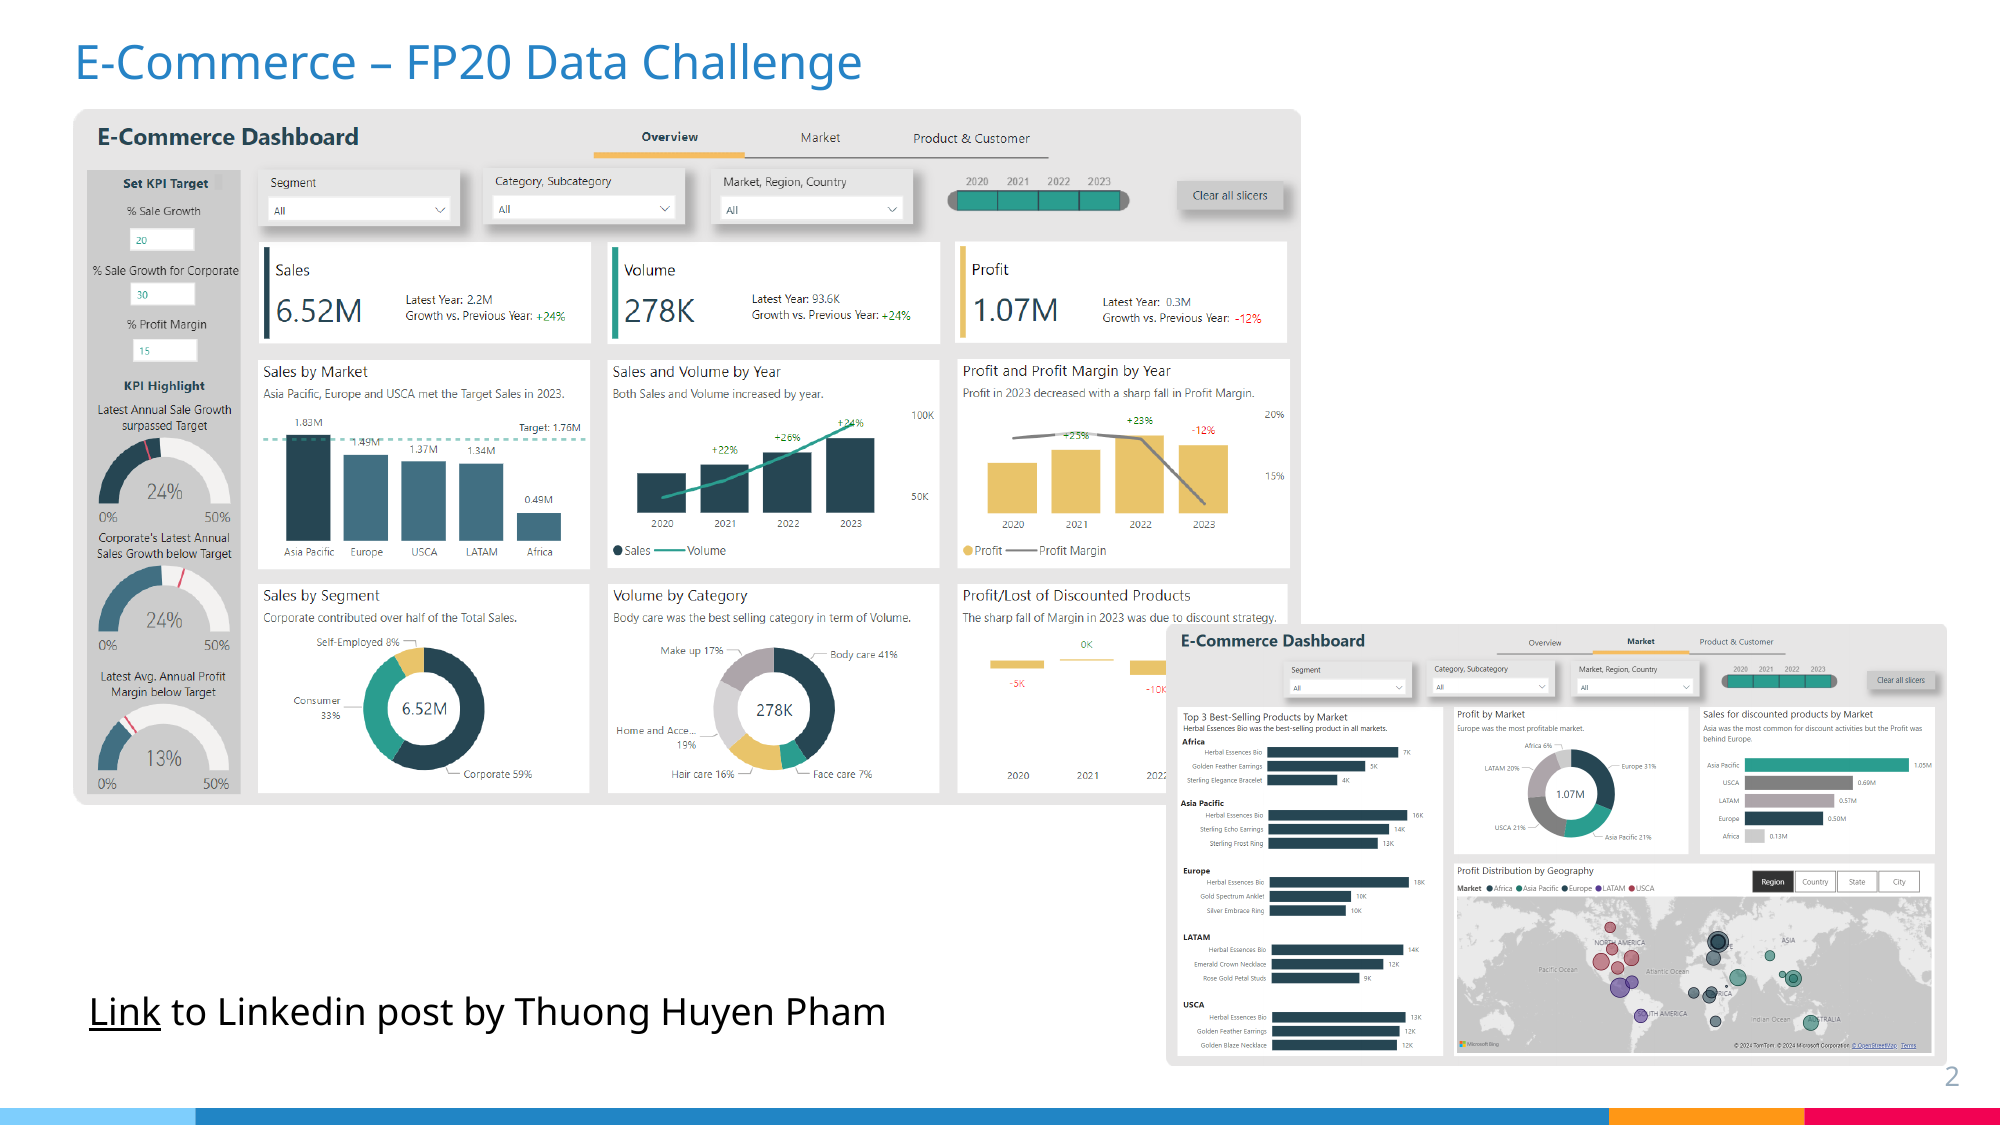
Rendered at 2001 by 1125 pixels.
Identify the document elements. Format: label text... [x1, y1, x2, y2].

slide_number 2 [1854, 1043, 1975, 1113]
title E-Commerce – FP20 Data Challenge [59, 16, 1975, 104]
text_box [73, 109, 1948, 1066]
